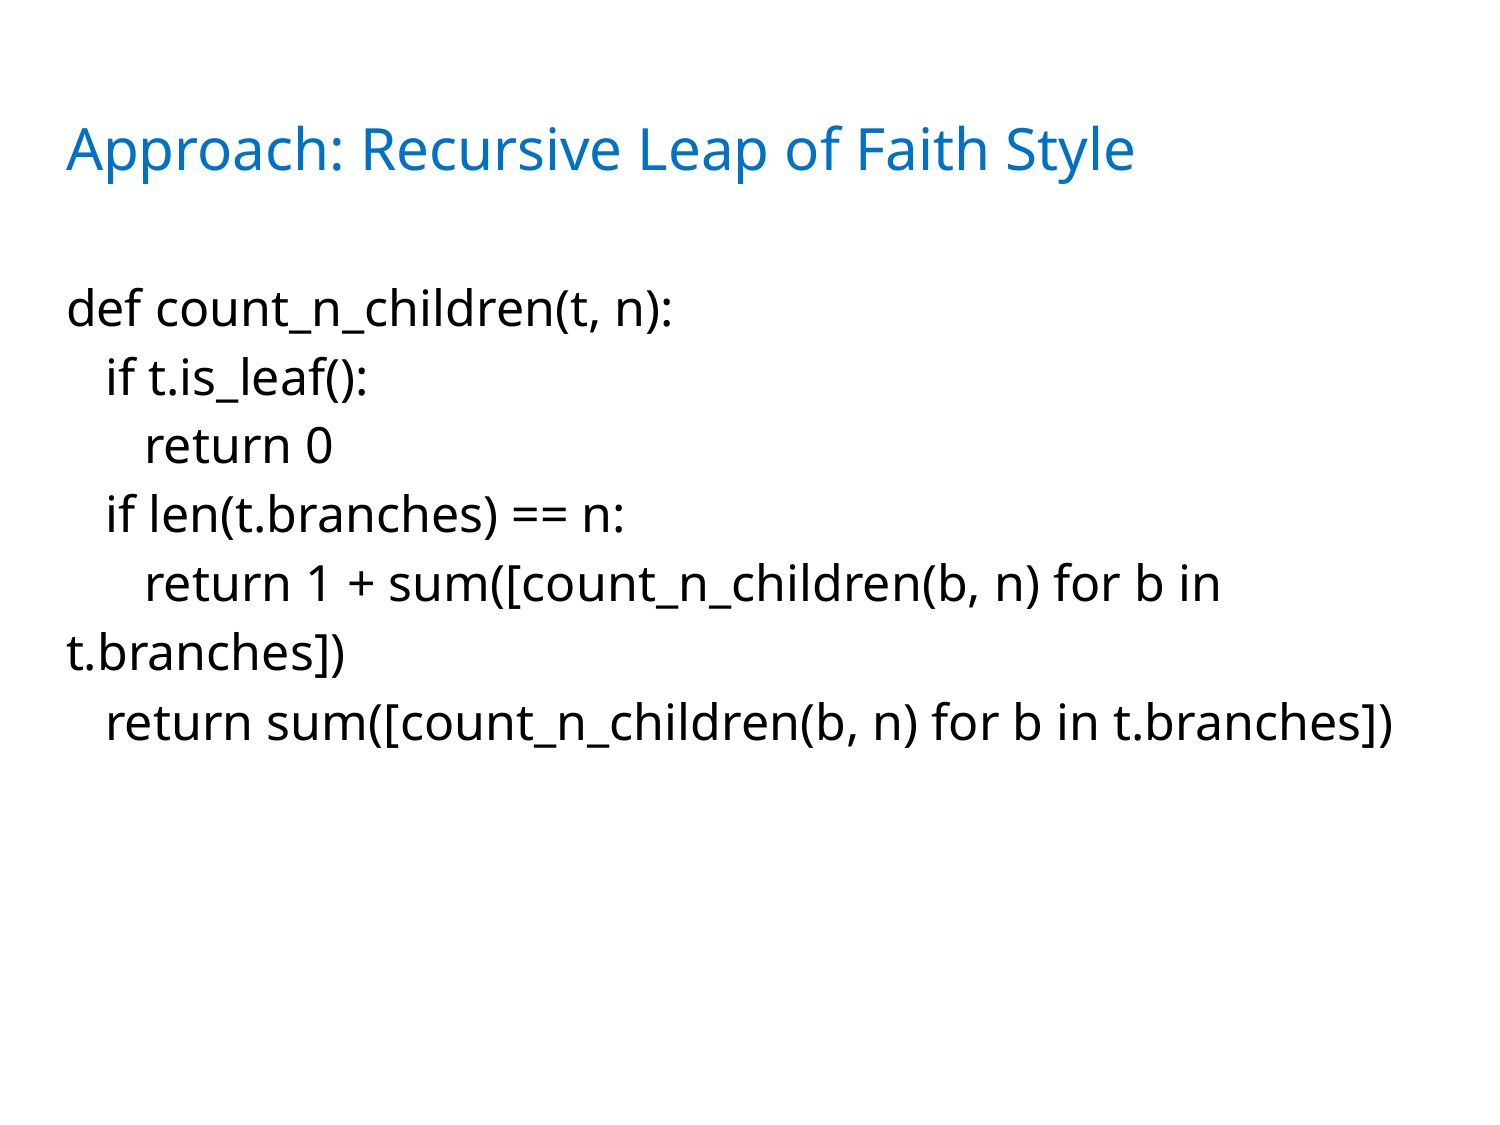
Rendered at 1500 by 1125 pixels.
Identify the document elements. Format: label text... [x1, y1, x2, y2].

list def count_n_children(t, n): if t.is_leaf(): return 0 if len(t.branches) == n: return 1 + sum([count_n_children(b, n) for b in t.branches]) return sum([count_n_children(b, n) for b in t.branches]) [51, 252, 1449, 1000]
title Approach: Recursive Leap of Faith Style [51, 97, 1449, 223]
